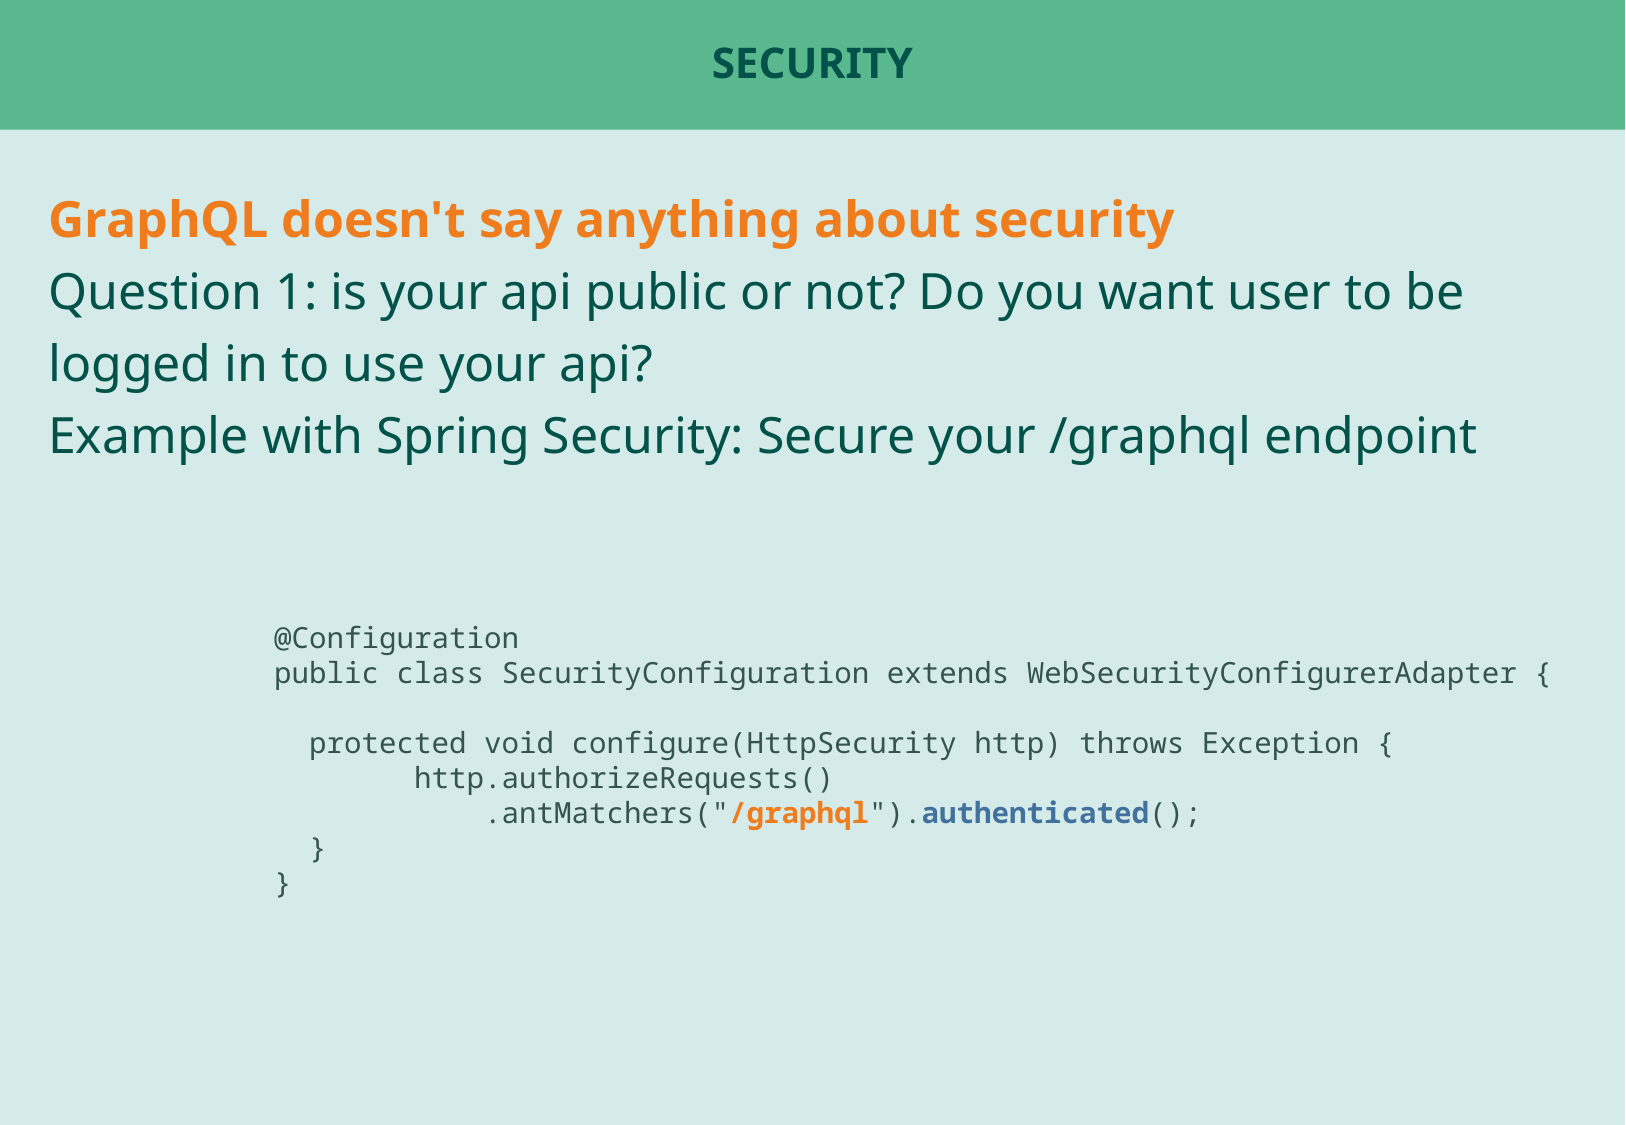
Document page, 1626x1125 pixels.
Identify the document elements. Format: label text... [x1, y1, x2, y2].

text_box GraphQL doesn't say anything about security Question 1: is your api public or not? Do you want user to be logged in to use your api? Example with Spring Security: Secure your /graphql endpoint [33, 168, 1535, 471]
text_box @Configuration public class SecurityConfiguration extends WebSecurityConfigurerAdapter { protected void configure(HttpSecurity http) throws Exception { http.authorizeRequests() .antMatchers("/graphql").authenticated(); } } [259, 612, 1607, 907]
title Security [0, 0, 1625, 130]
